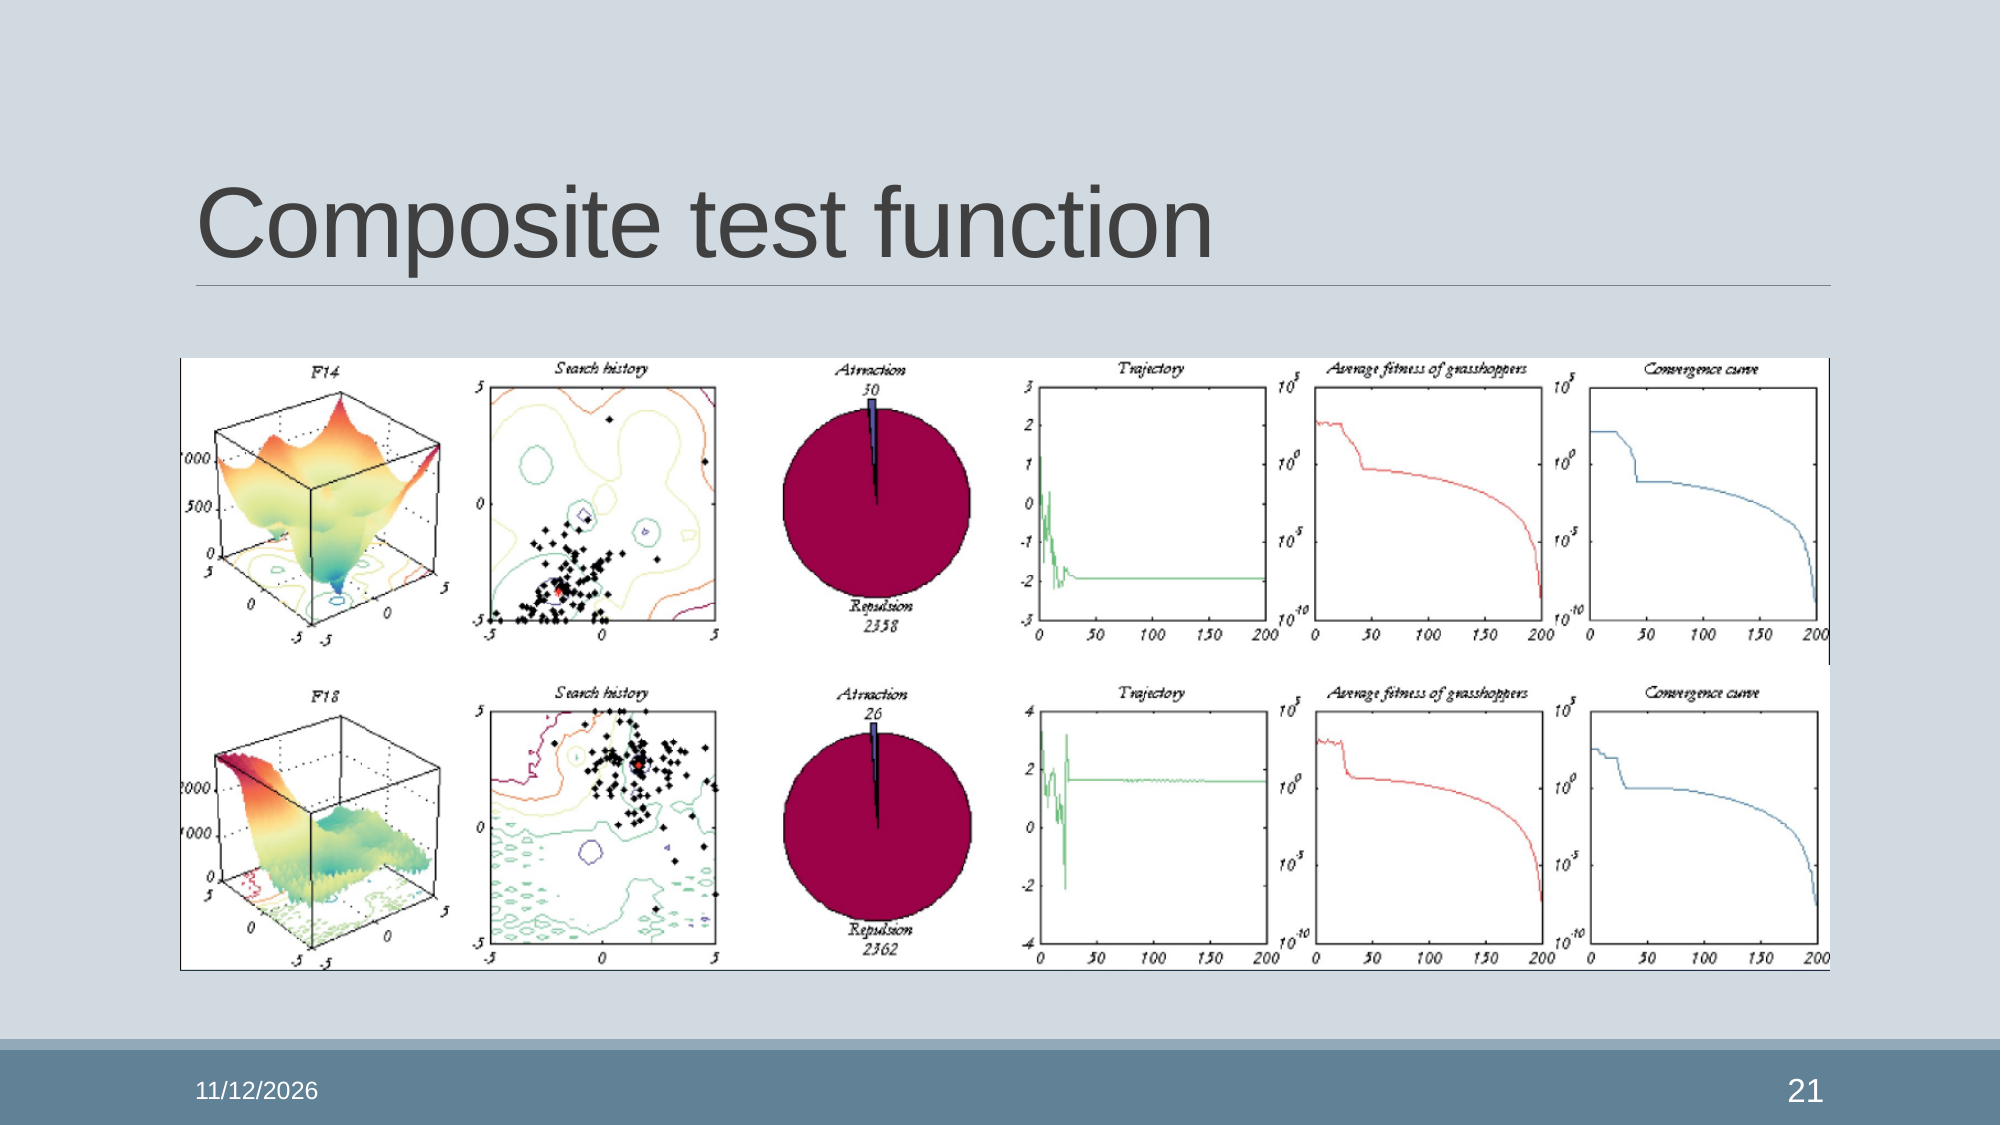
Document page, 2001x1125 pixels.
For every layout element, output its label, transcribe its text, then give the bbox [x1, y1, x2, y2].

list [179, 358, 1831, 664]
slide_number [180, 1059, 586, 1120]
picture [179, 664, 1831, 972]
title Composite test function [180, 47, 1830, 285]
slide_number 21 [1624, 1059, 1840, 1120]
